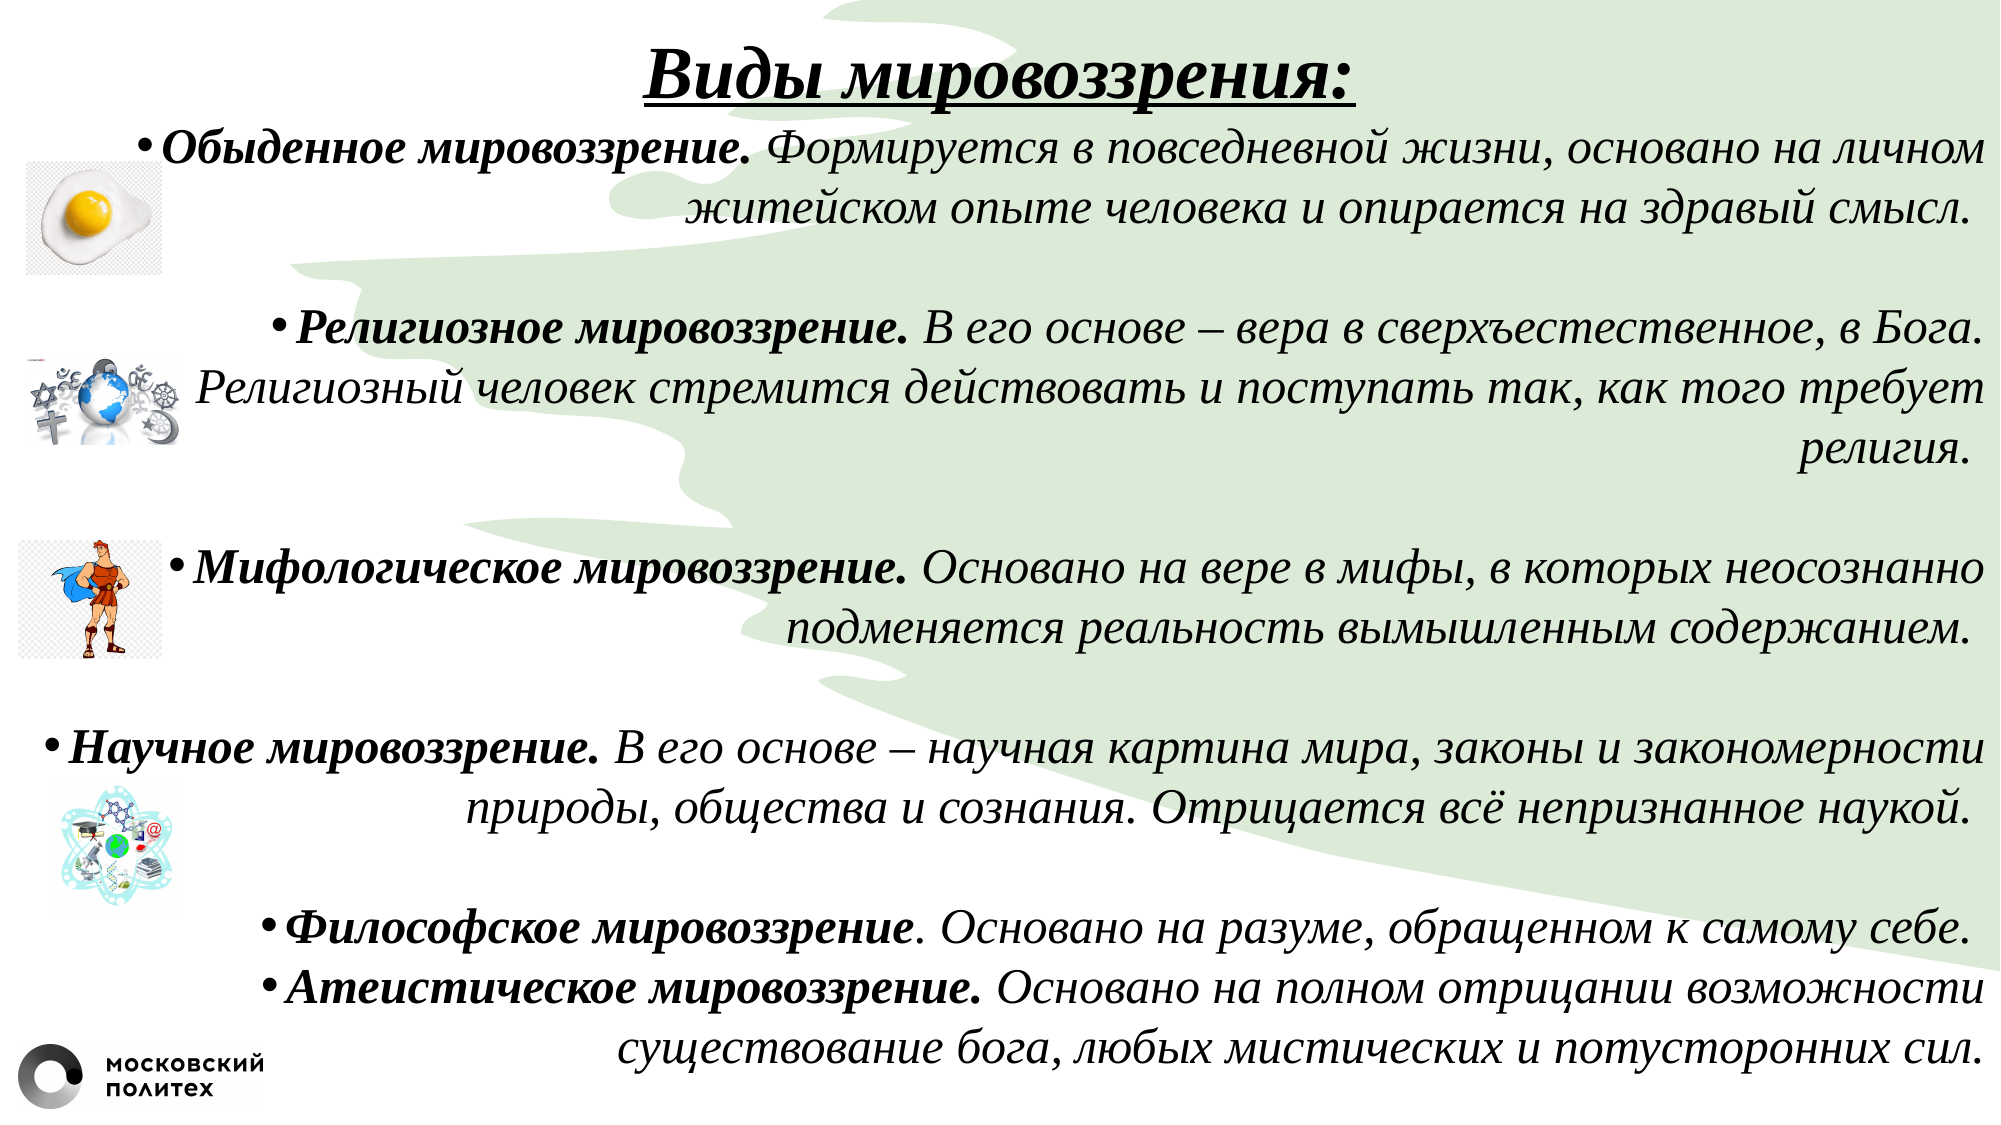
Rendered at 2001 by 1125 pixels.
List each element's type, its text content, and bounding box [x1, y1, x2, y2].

picture [26, 161, 163, 275]
picture [26, 357, 182, 446]
picture [18, 1044, 263, 1109]
text_box Виды мировоззрения: Обыденное мировоззрение. Формируется в повседневной жизни, основано на личном житейском опыте человека и опирается на здравый смысл. Религиозное мировоззрение. В его основе – вера в сверхъестественное, в Бога. Религиозный человек стремится действовать и поступать так, как того требует религия. Мифологическое мировоззрение. Основано на вере в мифы, в которых неосознанно подменяется реальность вымышленным содержанием. Научное мировоззрение. В его основе – научная картина мира, законы и закономерности природы, общества и сознания. Отрицается всё непризнанное наукой. Философское мировоззрение. Основано на разуме, обращенном к самому себе. Атеистическое мировоззрение. Основано на полном отрицании возможности существование бога, любых мистических и потусторонних сил. [0, 16, 2000, 1082]
picture [52, 783, 182, 913]
picture [18, 540, 162, 659]
